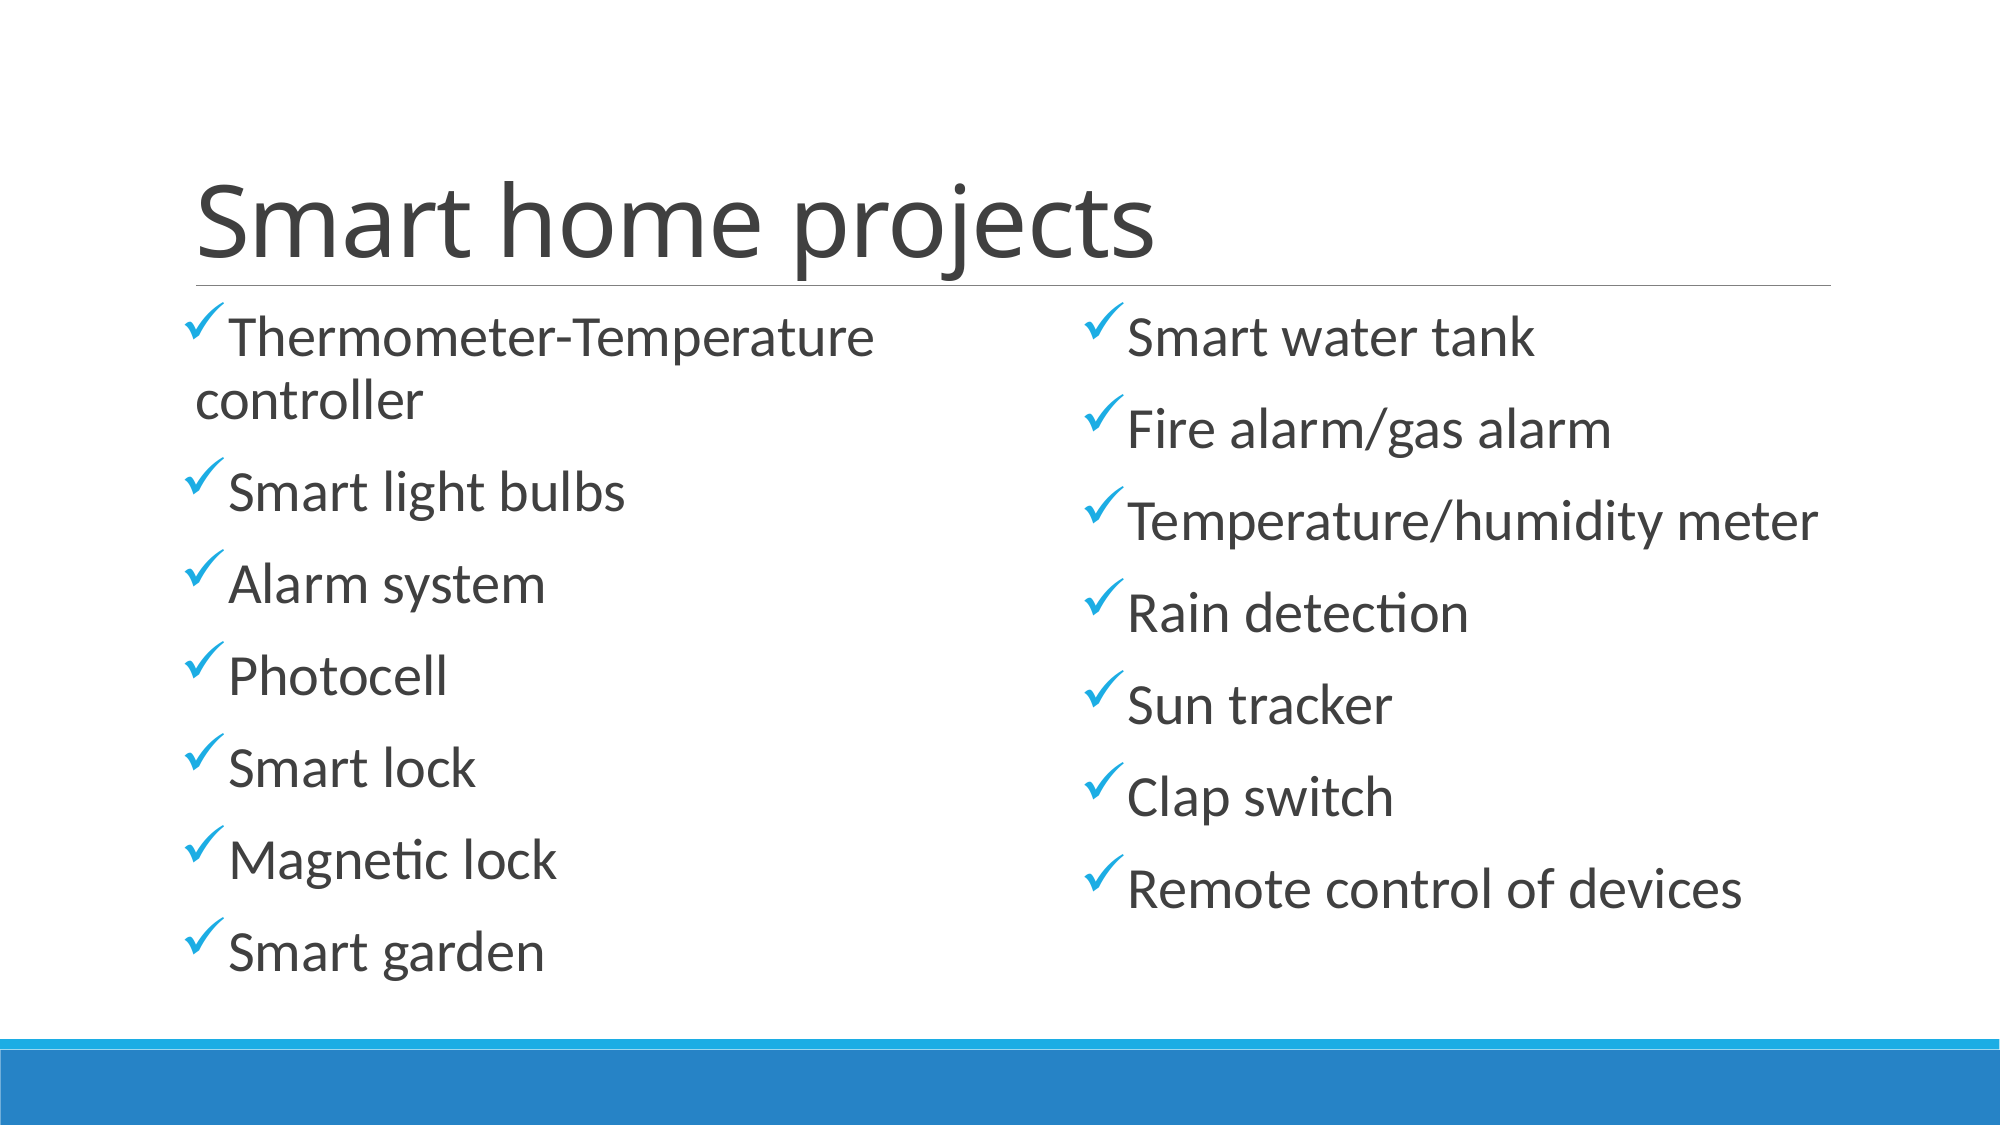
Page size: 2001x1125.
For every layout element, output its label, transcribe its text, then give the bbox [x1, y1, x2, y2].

title Smart home projects [180, 47, 1830, 285]
list Thermometer-Temperature controller Smart light bulbs Alarm system Photocell Smart lock Magnetic lock Smart garden Smart water tank Fire alarm/gas alarm Temperature/humidity meter Rain detection Sun tracker Clap switch Remote control of devices [180, 298, 1980, 1067]
